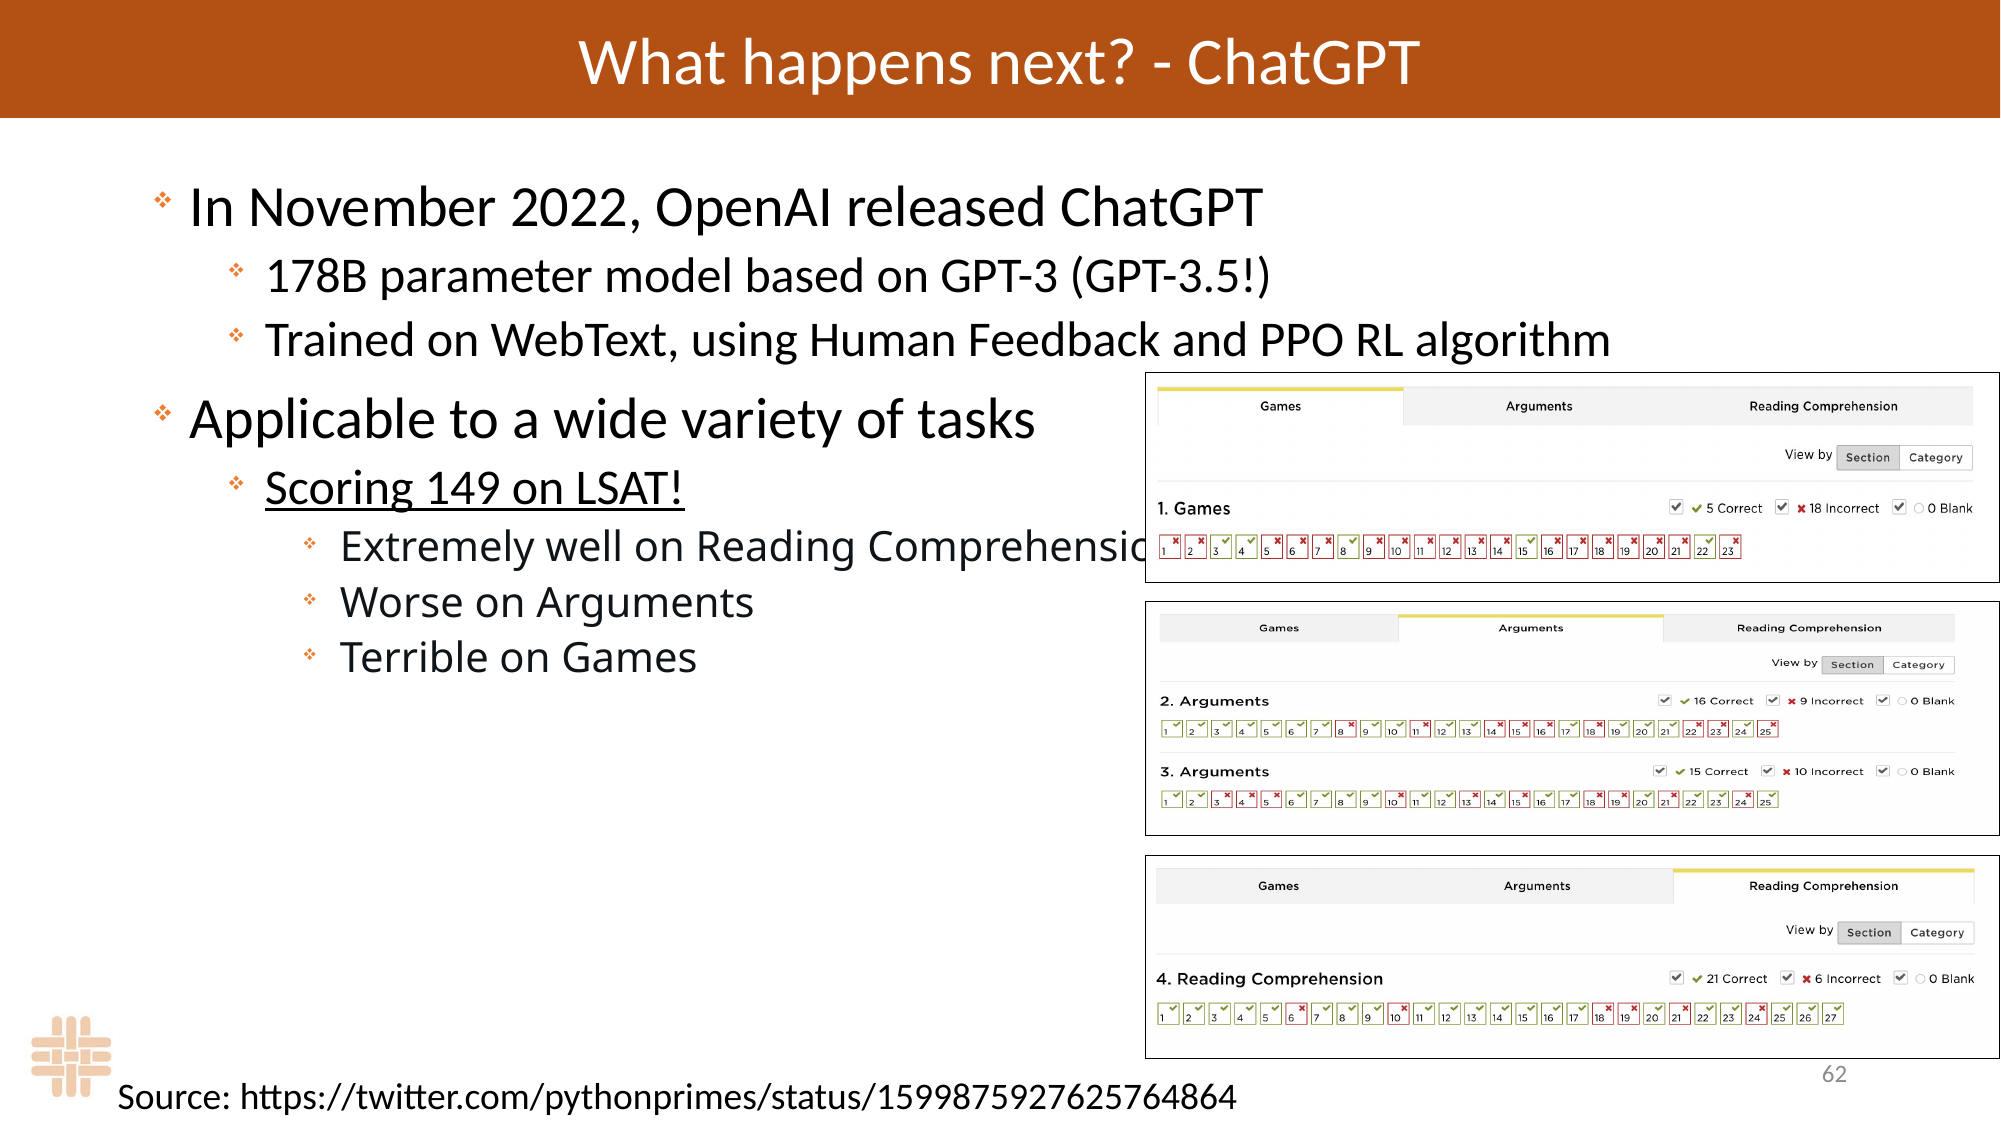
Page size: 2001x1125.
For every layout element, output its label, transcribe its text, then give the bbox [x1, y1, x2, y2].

text_box Source: https://twitter.com/pythonprimes/status/1599875927625764864 [102, 1064, 1253, 1125]
title What happens next? - ChatGPT [0, 21, 2000, 106]
slide_number 62 [1412, 1059, 1863, 1103]
picture [0, 0, 2001, 1125]
list In November 2022, OpenAI released ChatGPT 178B parameter model based on GPT-3 (GPT-3.5!) Trained on WebText, using Human Feedback and PPO RL algorithm Applicable to a wide variety of tasks Scoring 149 on LSAT! Extremely well on Reading Comprehension Worse on Arguments Terrible on Games [137, 168, 1863, 1014]
